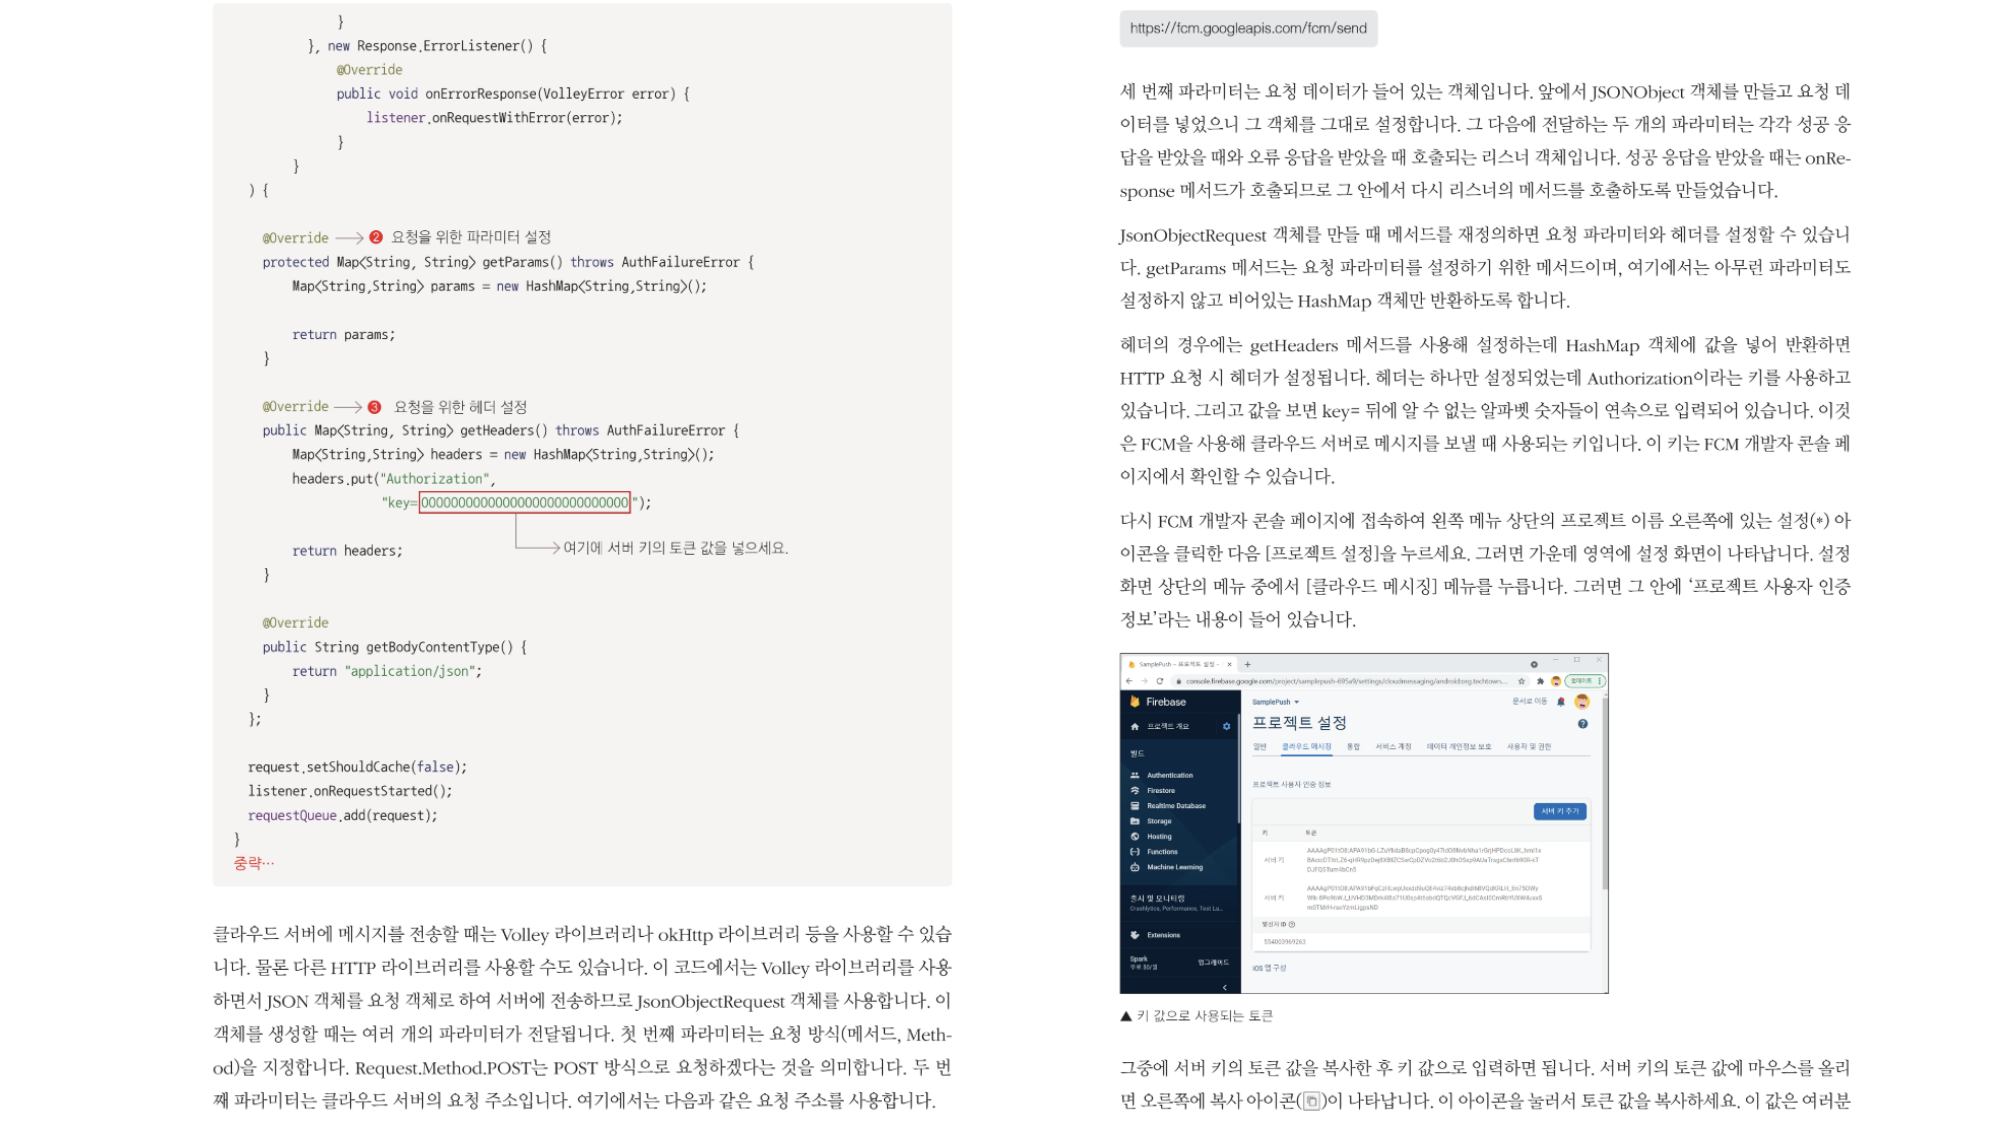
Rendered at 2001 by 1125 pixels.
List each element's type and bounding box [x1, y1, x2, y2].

picture [1096, 0, 1877, 1125]
picture [192, 0, 1000, 1125]
